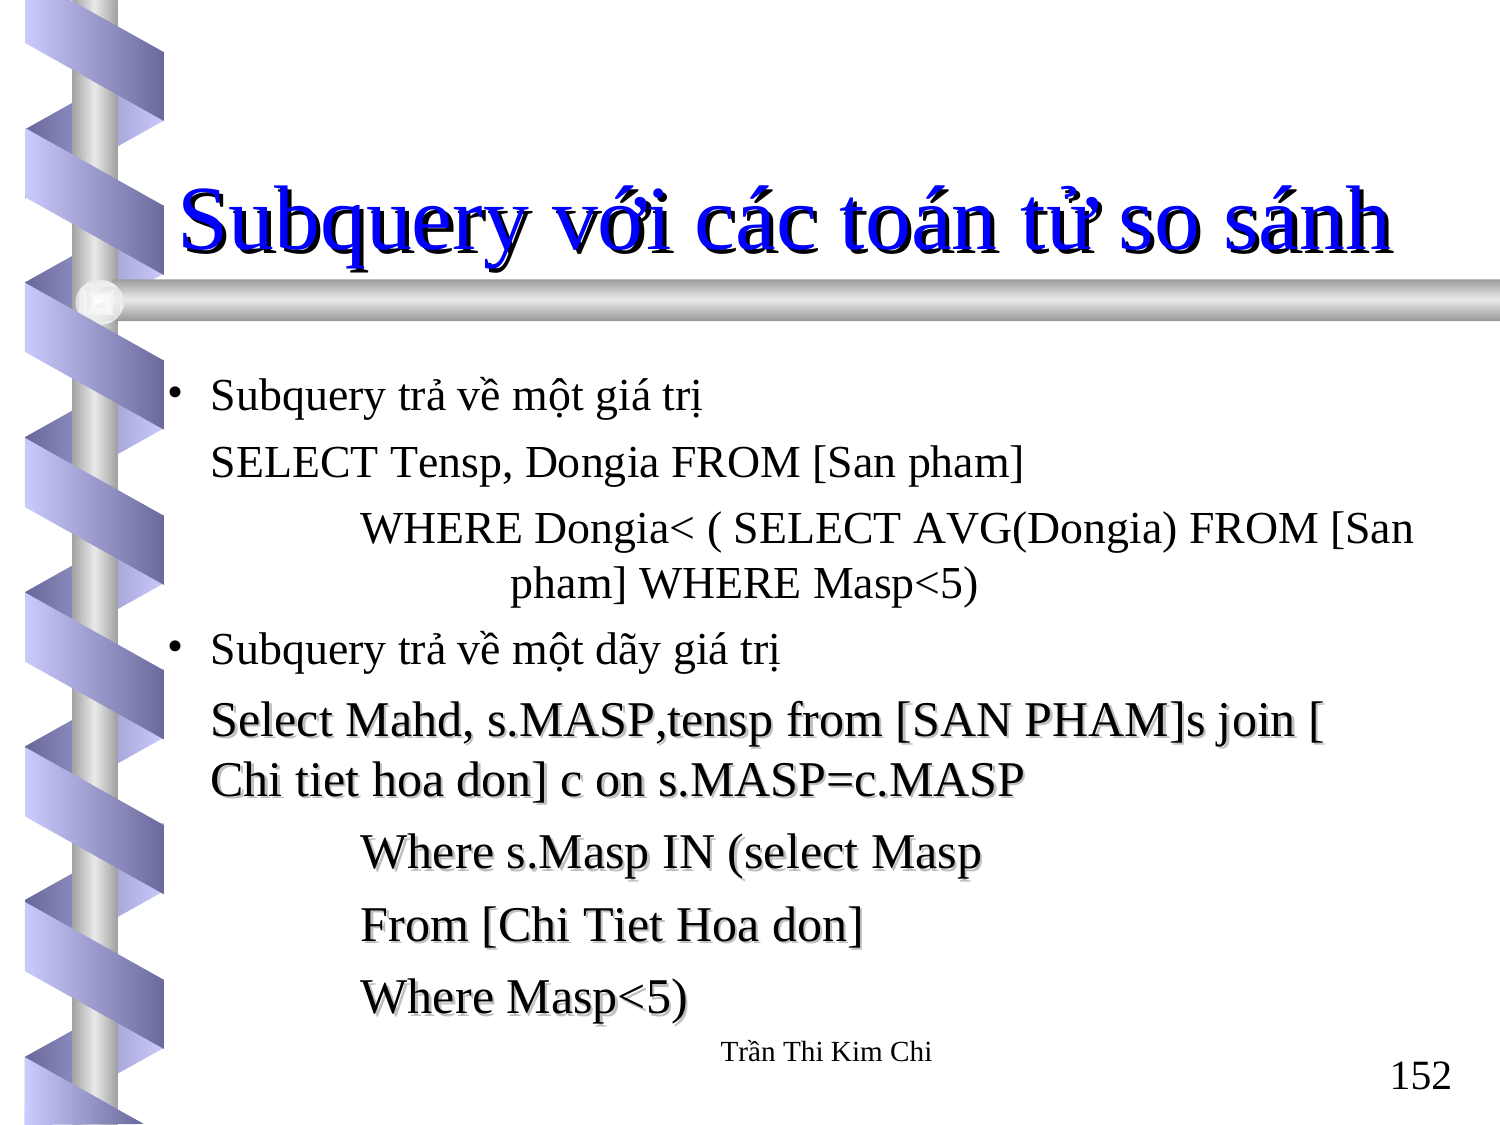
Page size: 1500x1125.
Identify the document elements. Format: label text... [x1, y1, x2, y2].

title Subquery với các toán tử so sánh [162, 149, 1500, 275]
text_box Subquery trả về một giá trị SELECT Tensp, Dongia FROM [San pham] WHERE Dongia< ( SELECT AVG(Dongia) FROM [San pham] WHERE Masp<5) Subquery trả về một dãy giá trị Select Mahd, s.MASP,tensp from [SAN PHAM]s join [ Chi tiet hoa don] c on s.MASP=c.MASP Where s.Masp IN (select Masp From [Chi Tiet Hoa don] Where Masp<5) [137, 349, 1463, 1037]
text_box Trần Thi Kim Chi [589, 1024, 1065, 1100]
